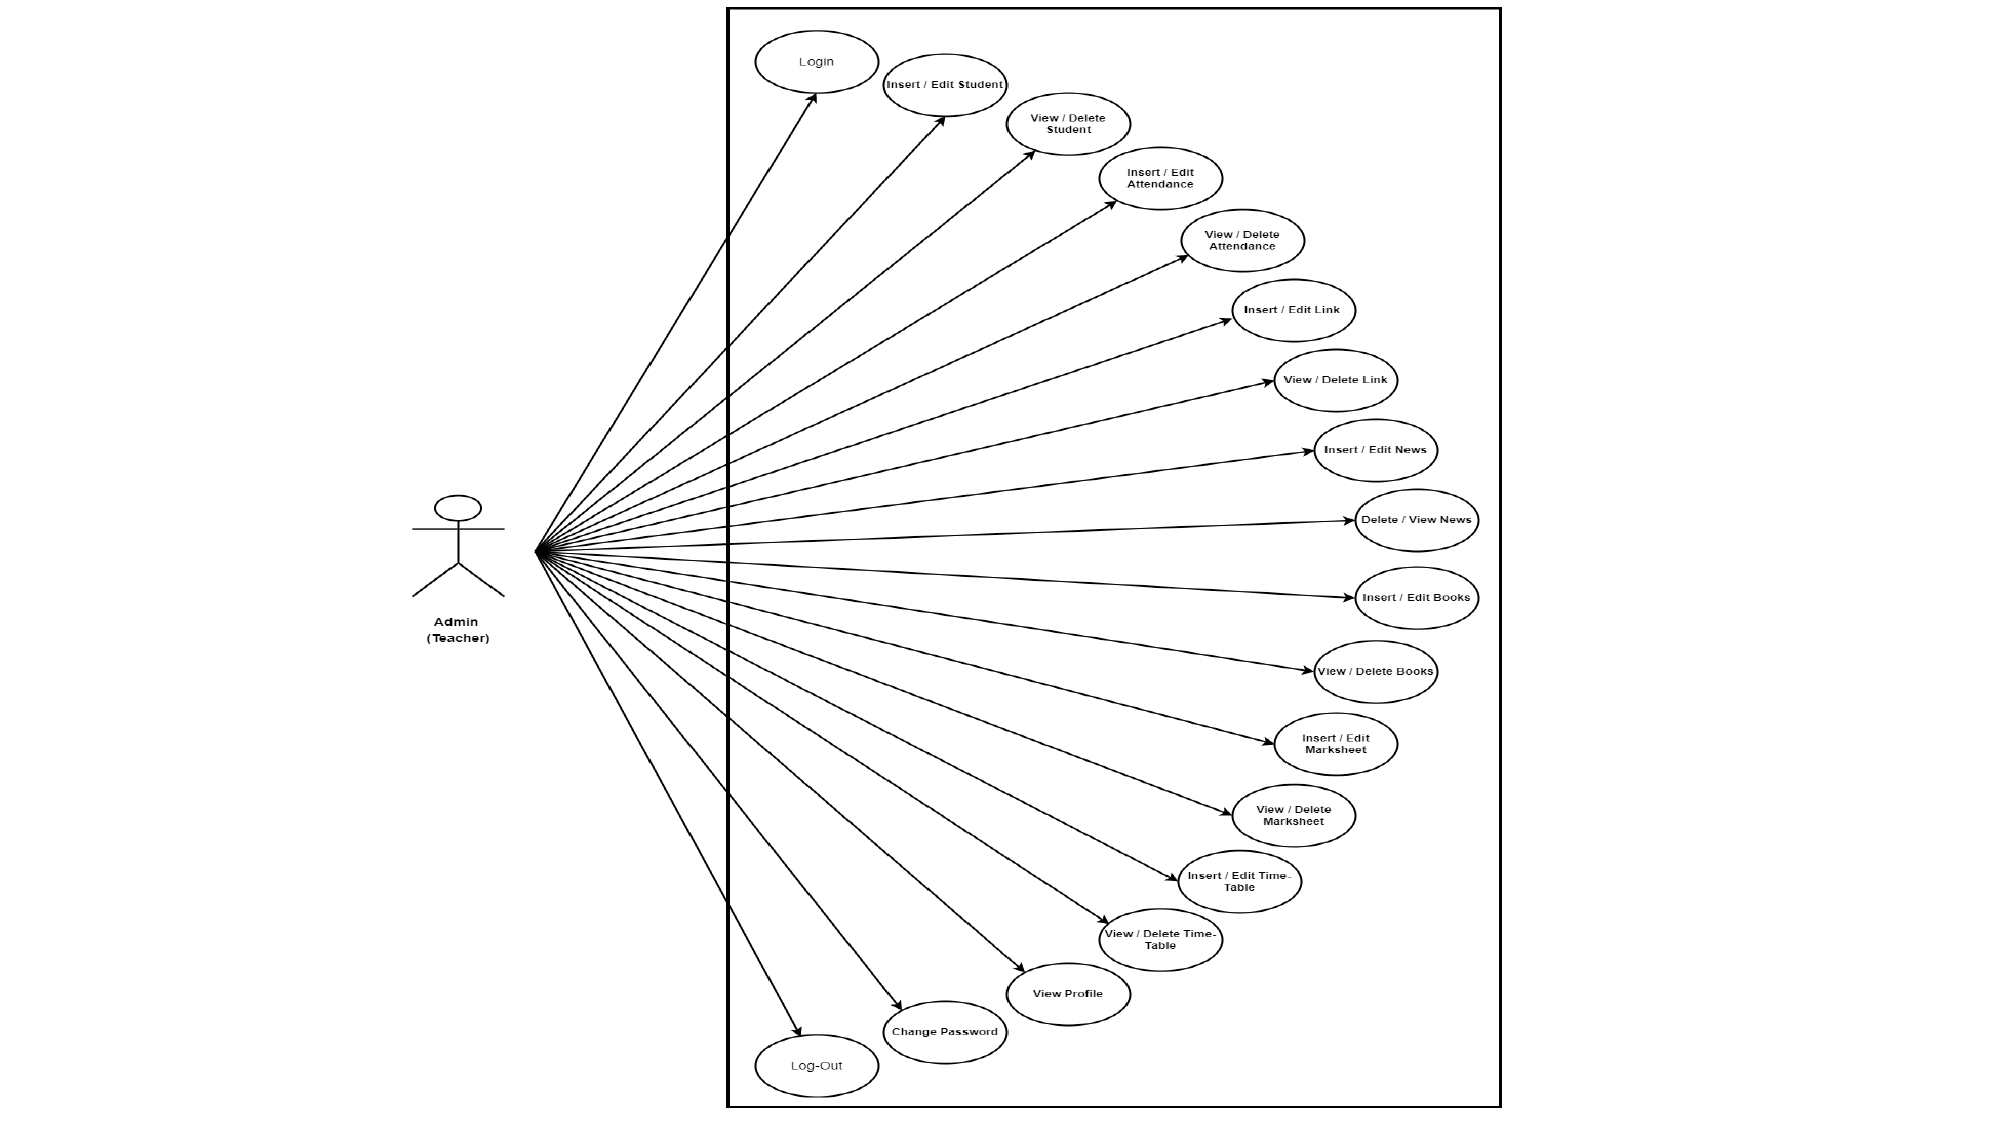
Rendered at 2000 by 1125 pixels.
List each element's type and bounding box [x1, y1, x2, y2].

picture [412, 0, 1525, 1125]
